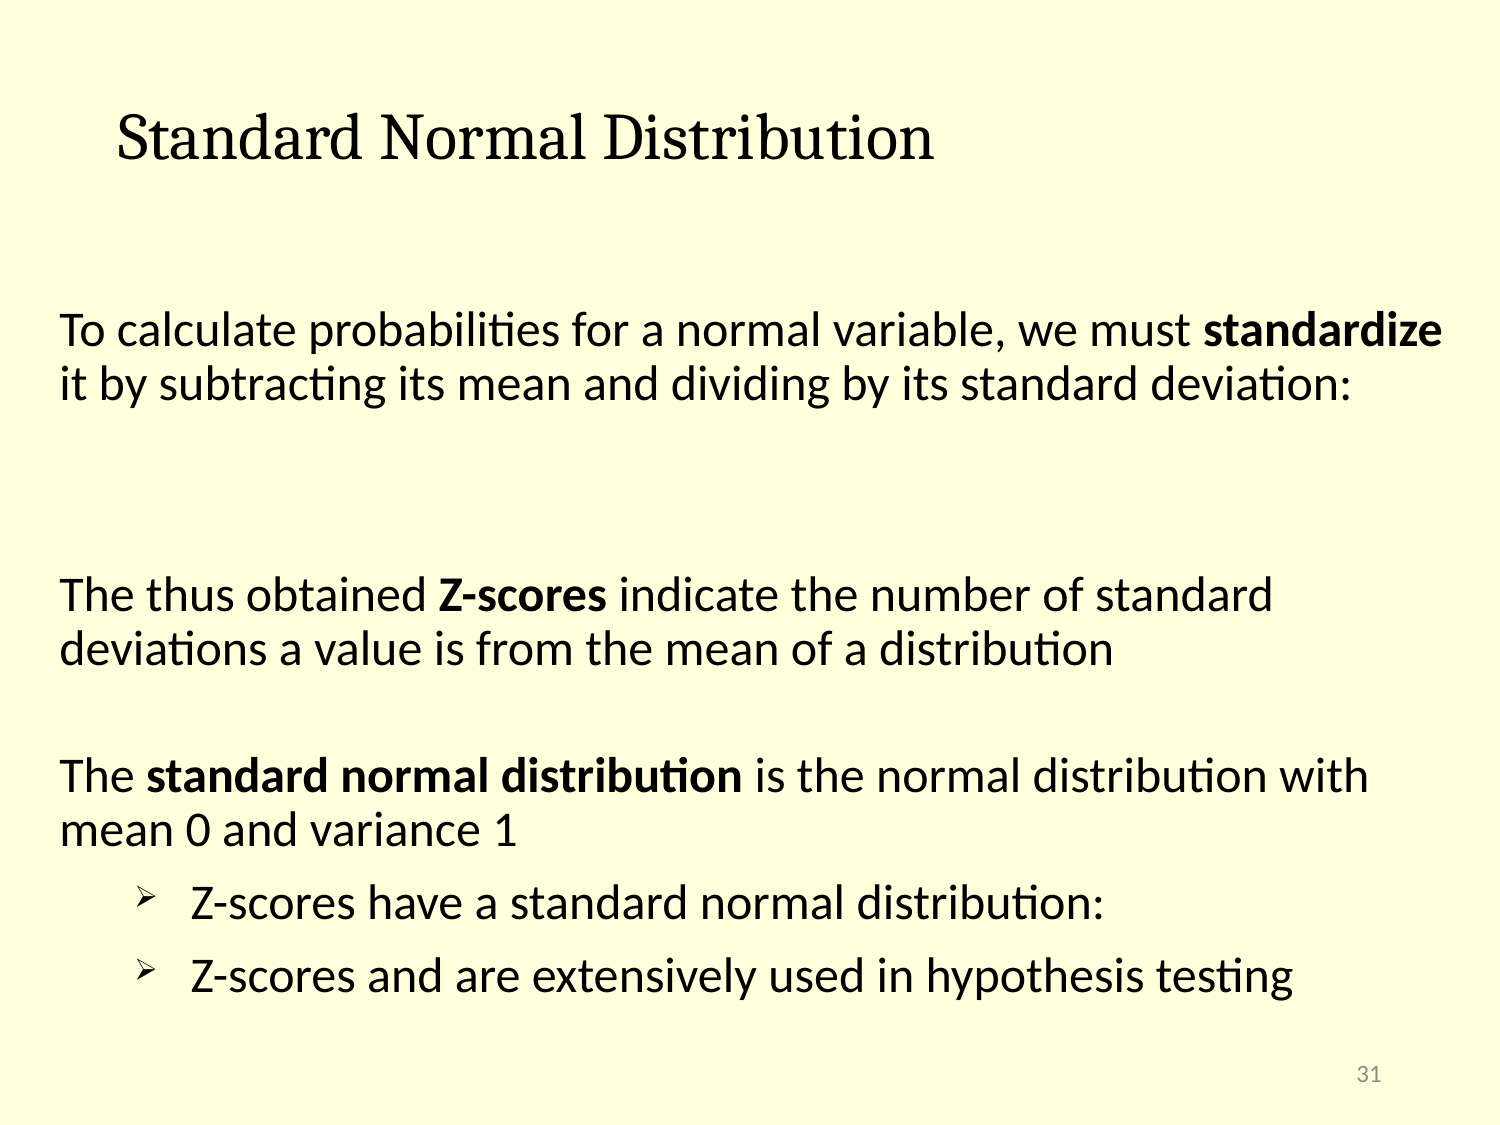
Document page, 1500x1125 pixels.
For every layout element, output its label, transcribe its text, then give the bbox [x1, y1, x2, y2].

slide_number 31 [1059, 1042, 1397, 1103]
title Standard Normal Distribution [103, 29, 1397, 247]
